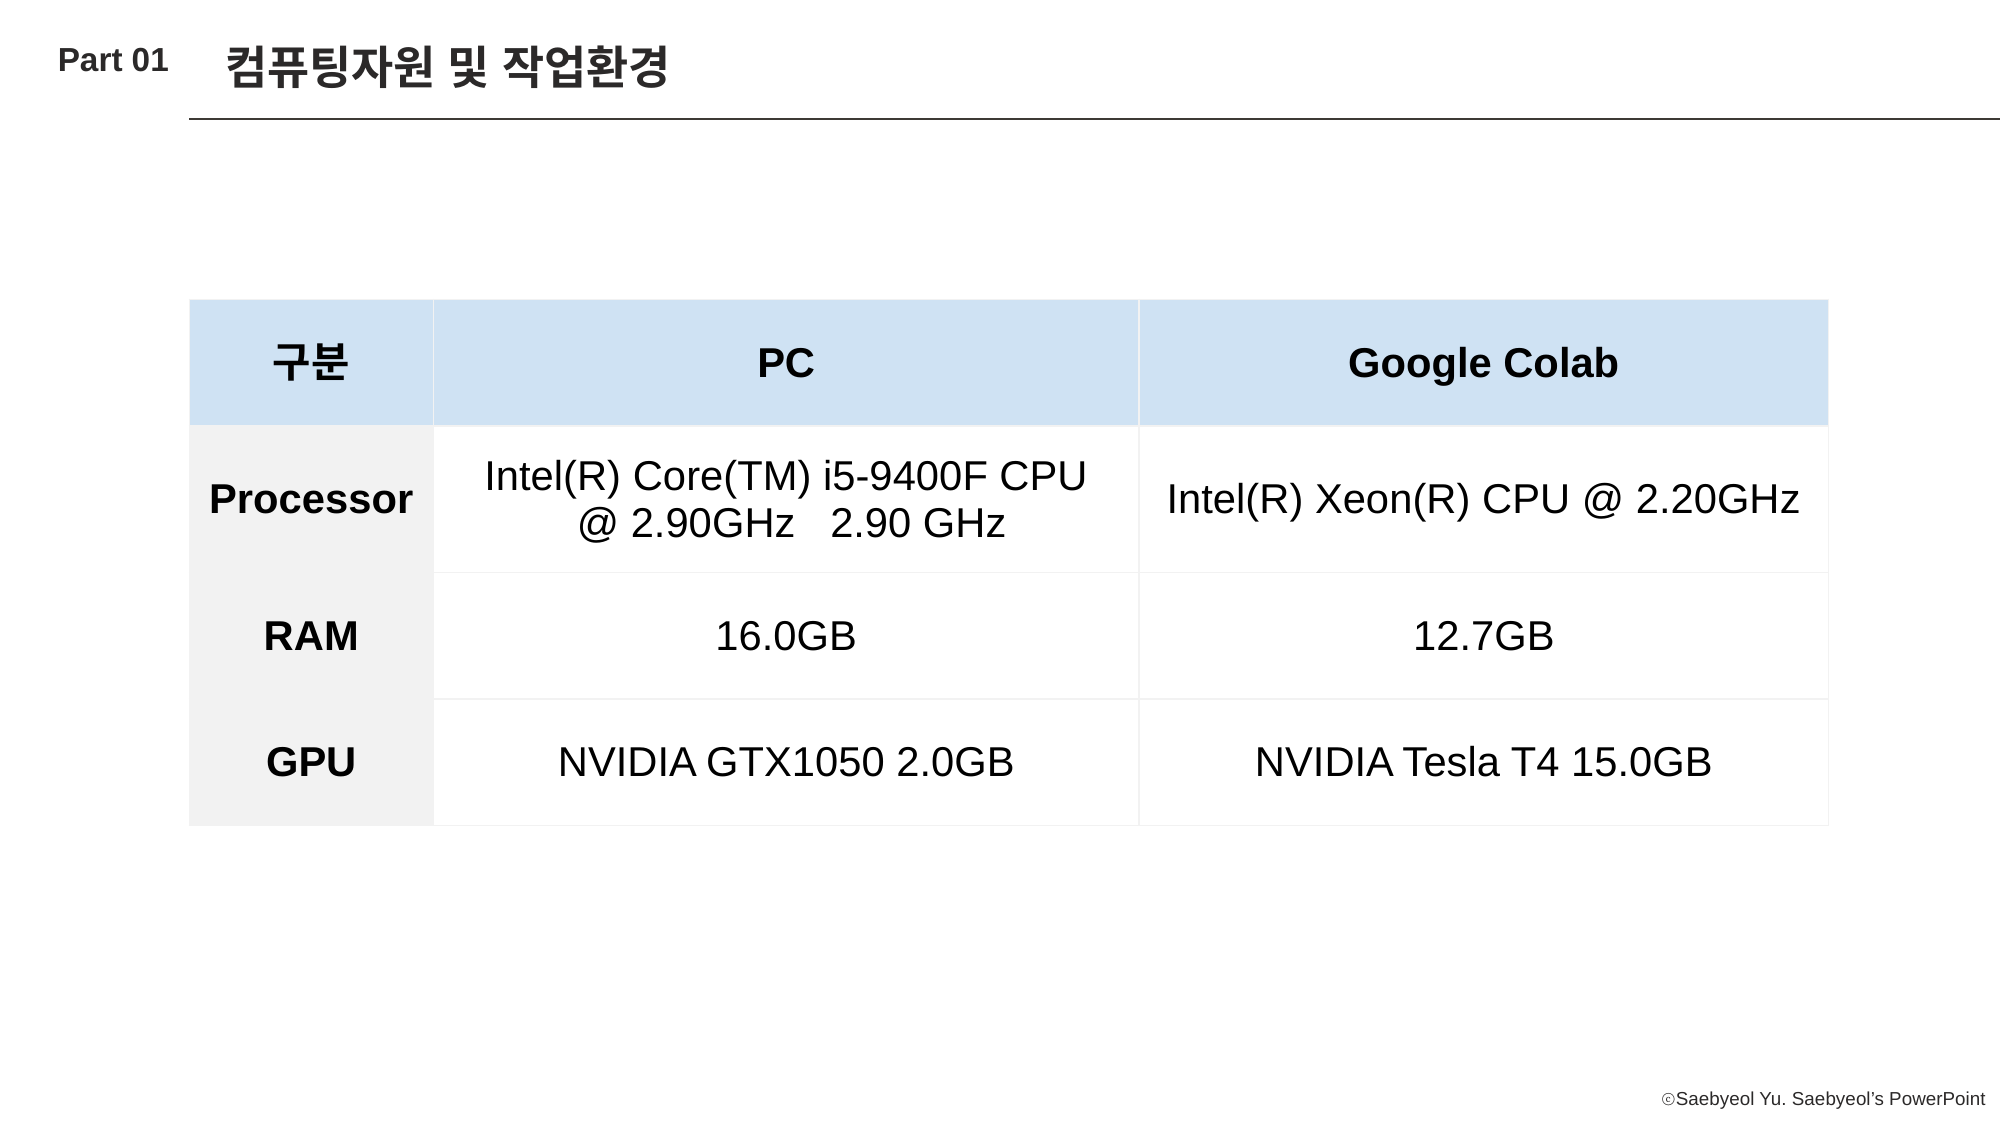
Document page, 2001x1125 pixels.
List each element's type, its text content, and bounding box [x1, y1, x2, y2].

table_cell Intel(R) Core(TM) i5-9400F CPU @ 2.90GHz 2.90 GHz [434, 427, 1138, 572]
table_header Google Colab [1140, 300, 1828, 425]
text_box 컴퓨팅자원 및 작업환경 [210, 31, 806, 102]
table_cell RAM [190, 573, 433, 698]
table_cell Processor [190, 427, 433, 572]
table_cell 12.7GB [1140, 573, 1828, 698]
table_cell NVIDIA Tesla T4 15.0GB [1140, 700, 1828, 825]
table_cell Intel(R) Xeon(R) CPU @ 2.20GHz [1140, 427, 1828, 572]
table_cell 16.0GB [434, 573, 1138, 698]
table_cell NVIDIA GTX1050 2.0GB [434, 700, 1138, 825]
text_box Part 01 [42, 30, 210, 86]
table_header PC [434, 300, 1138, 425]
table_header 구분 [190, 300, 433, 425]
table_cell GPU [190, 700, 433, 825]
